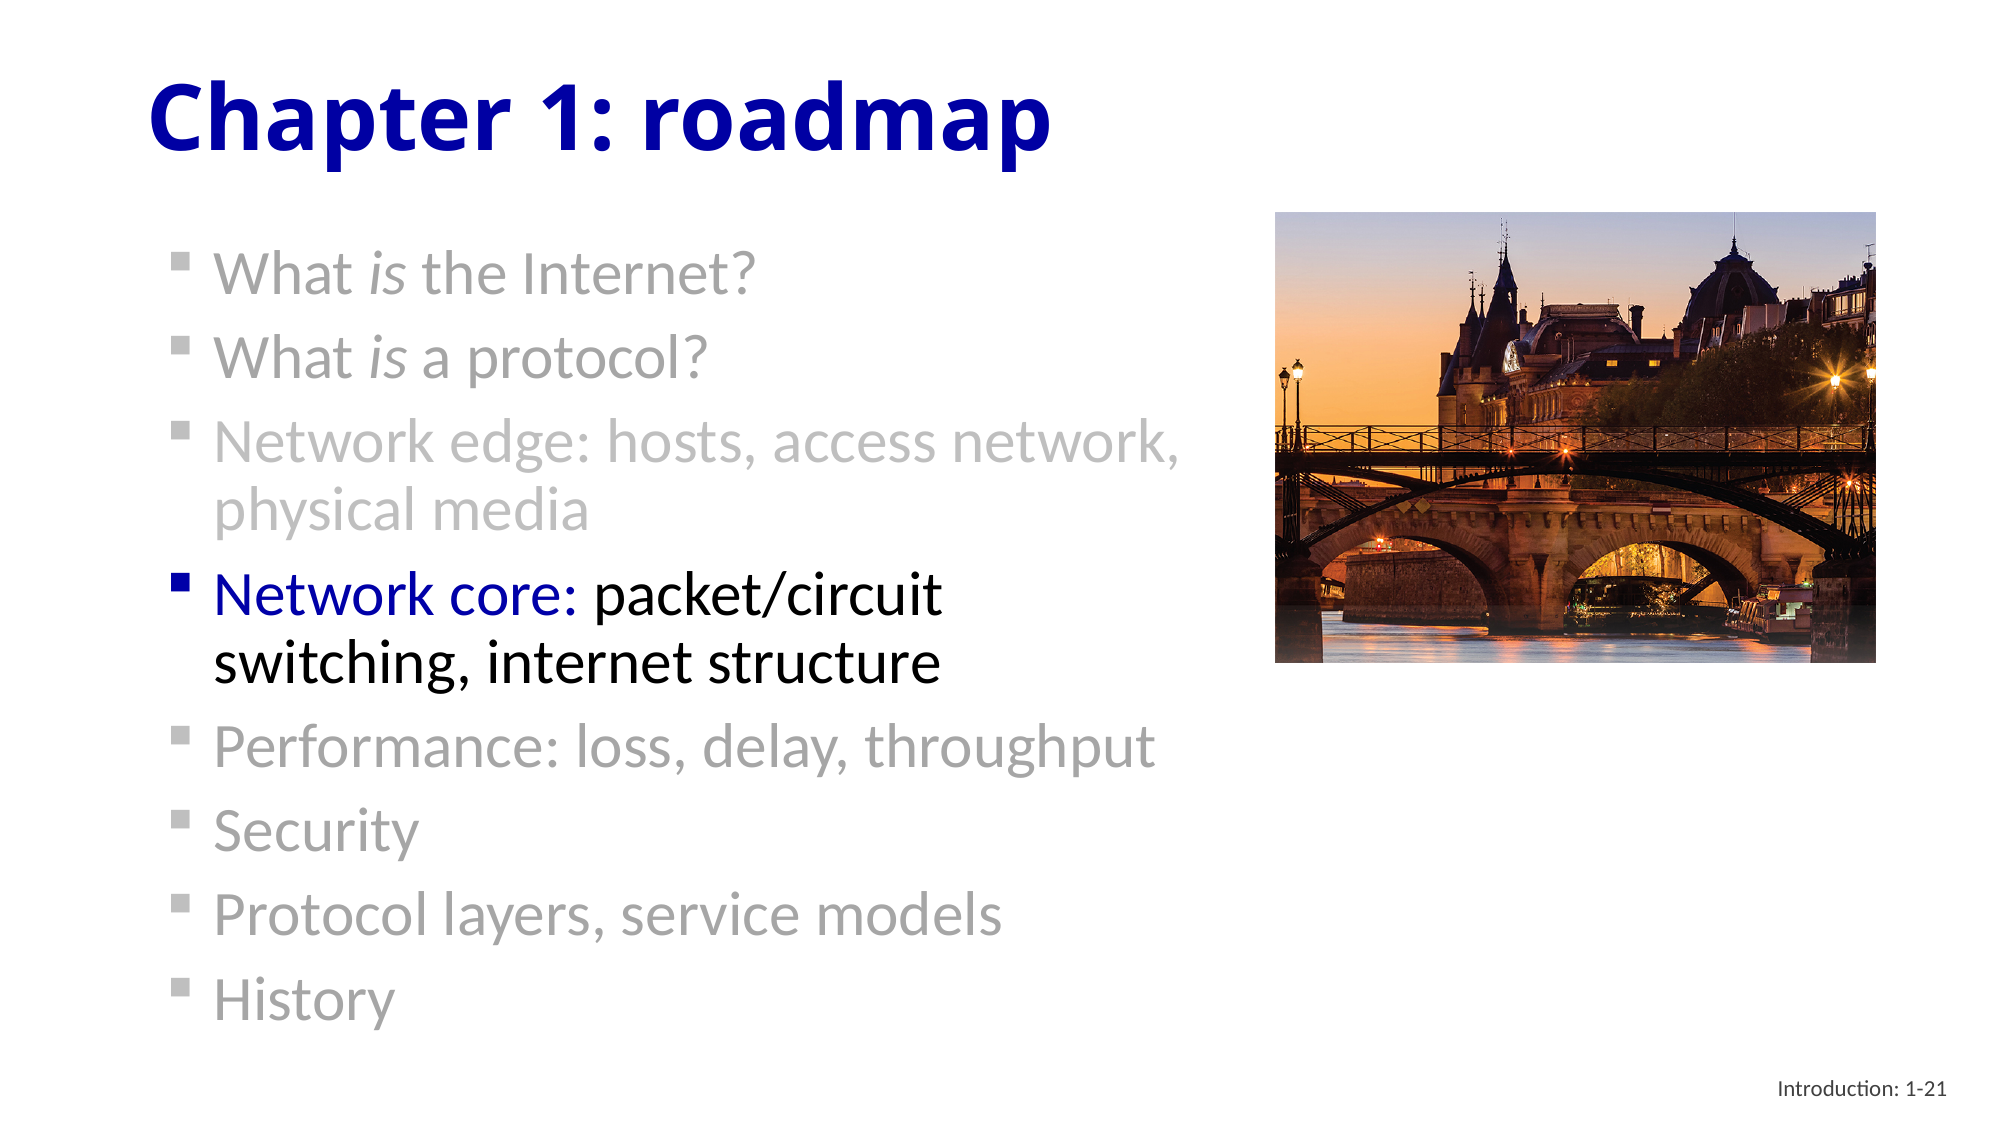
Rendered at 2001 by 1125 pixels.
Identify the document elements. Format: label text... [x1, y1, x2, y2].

slide_number Introduction: 1-21 [1512, 1056, 1963, 1117]
picture [1275, 212, 1876, 663]
list What is the Internet? What is a protocol? Network edge: hosts, access network, physical media Network core: packet/circuit switching, internet structure Performance: loss, delay, throughput Security Protocol layers, service models History [131, 231, 1217, 1057]
title Chapter 1: roadmap [131, 47, 1856, 195]
